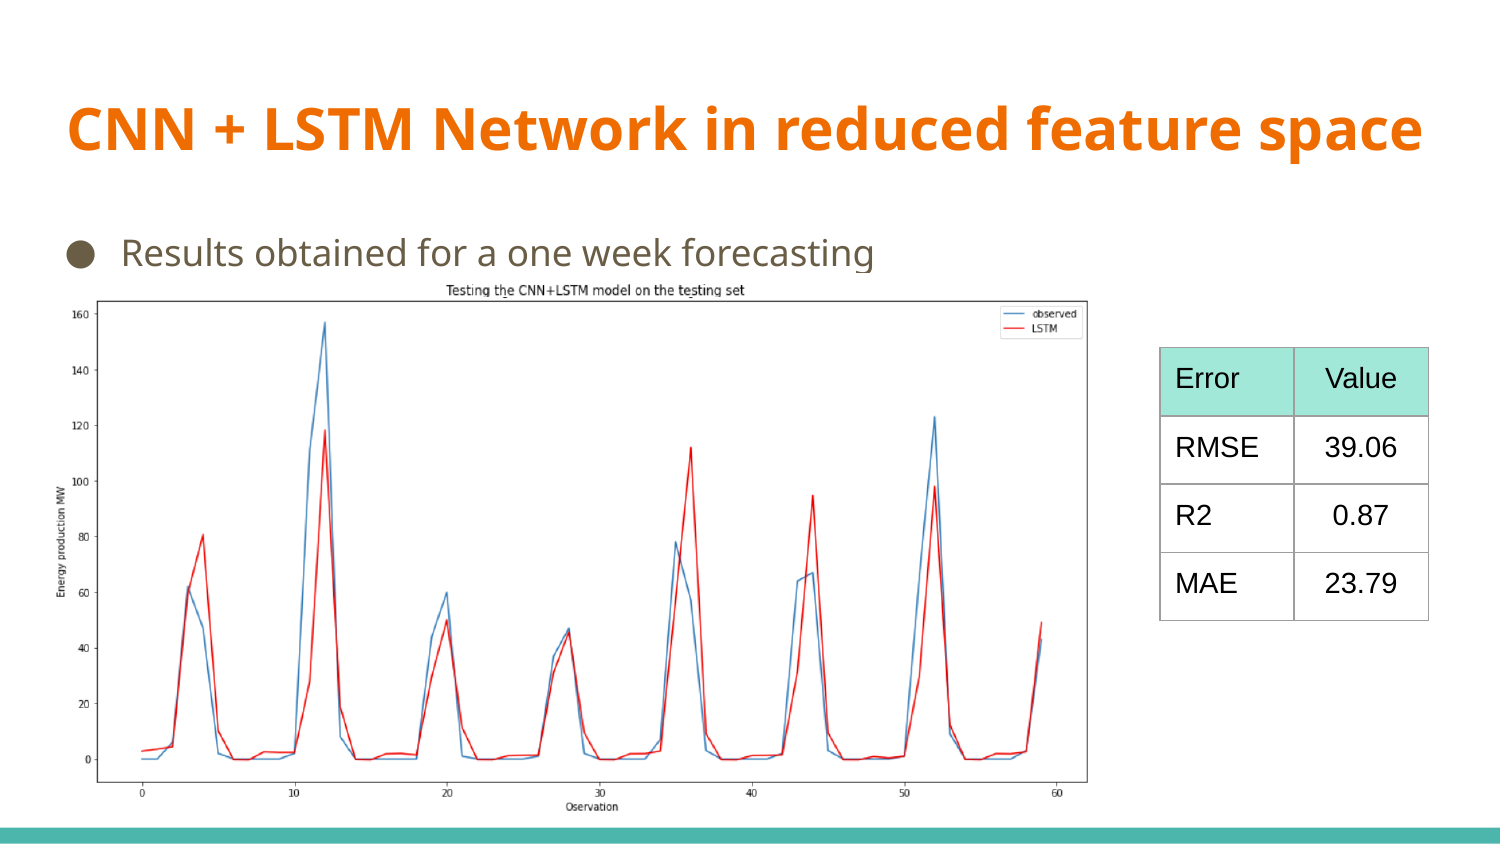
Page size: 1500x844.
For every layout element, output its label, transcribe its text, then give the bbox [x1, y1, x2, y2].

table_cell 39.06 [1295, 417, 1428, 483]
picture [50, 272, 1139, 816]
table_cell MAE [1161, 553, 1293, 620]
title CNN + LSTM Network in reduced feature space [51, 72, 1449, 189]
table_header Value [1295, 348, 1428, 415]
table_cell 23.79 [1295, 553, 1428, 620]
table_cell 0.87 [1295, 485, 1428, 552]
list Results obtained for a one week forecasting [30, 213, 1429, 755]
table_cell R2 [1161, 485, 1293, 552]
table_cell RMSE [1161, 417, 1293, 483]
table_header Error [1161, 348, 1293, 415]
